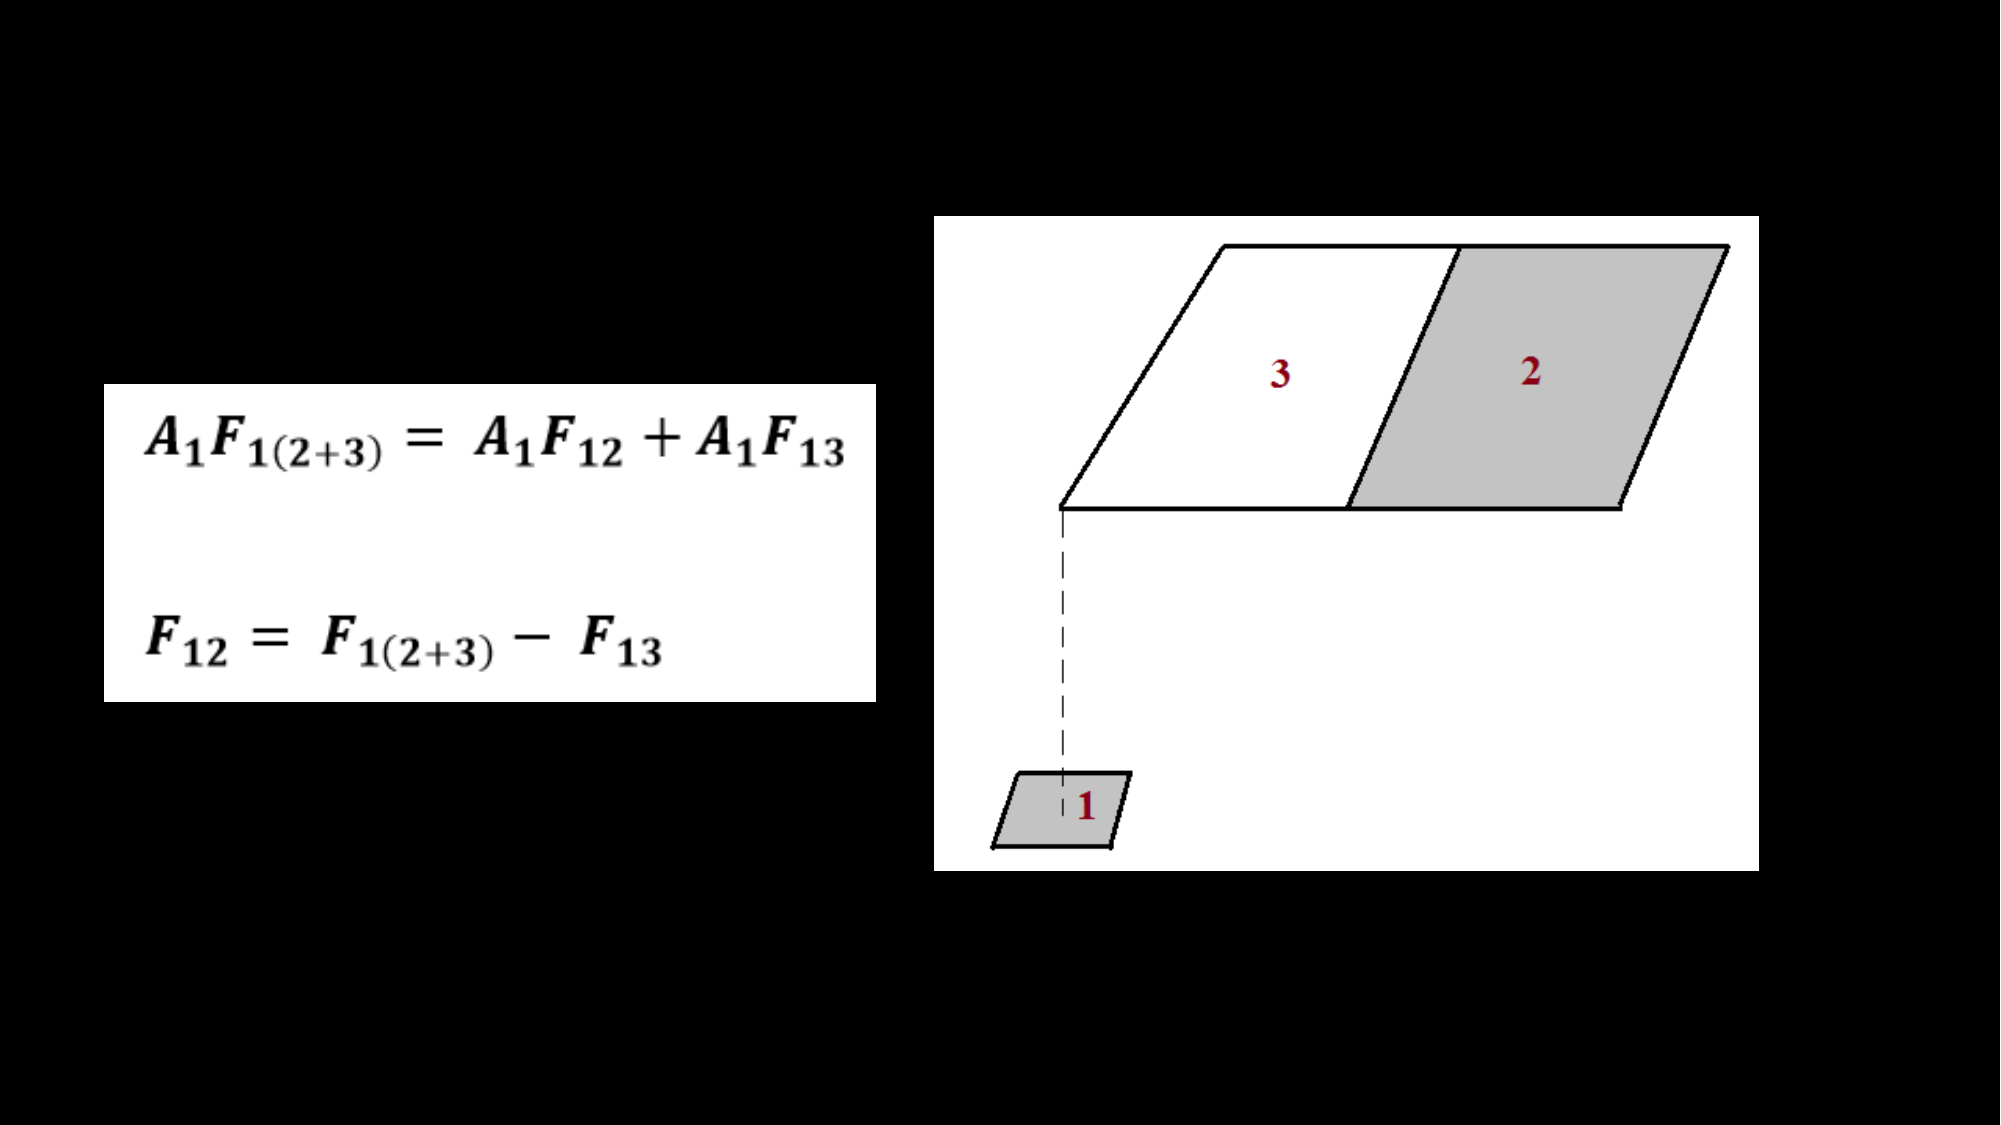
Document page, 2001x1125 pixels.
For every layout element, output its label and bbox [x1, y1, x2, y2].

picture [934, 216, 1759, 871]
picture [104, 384, 876, 702]
